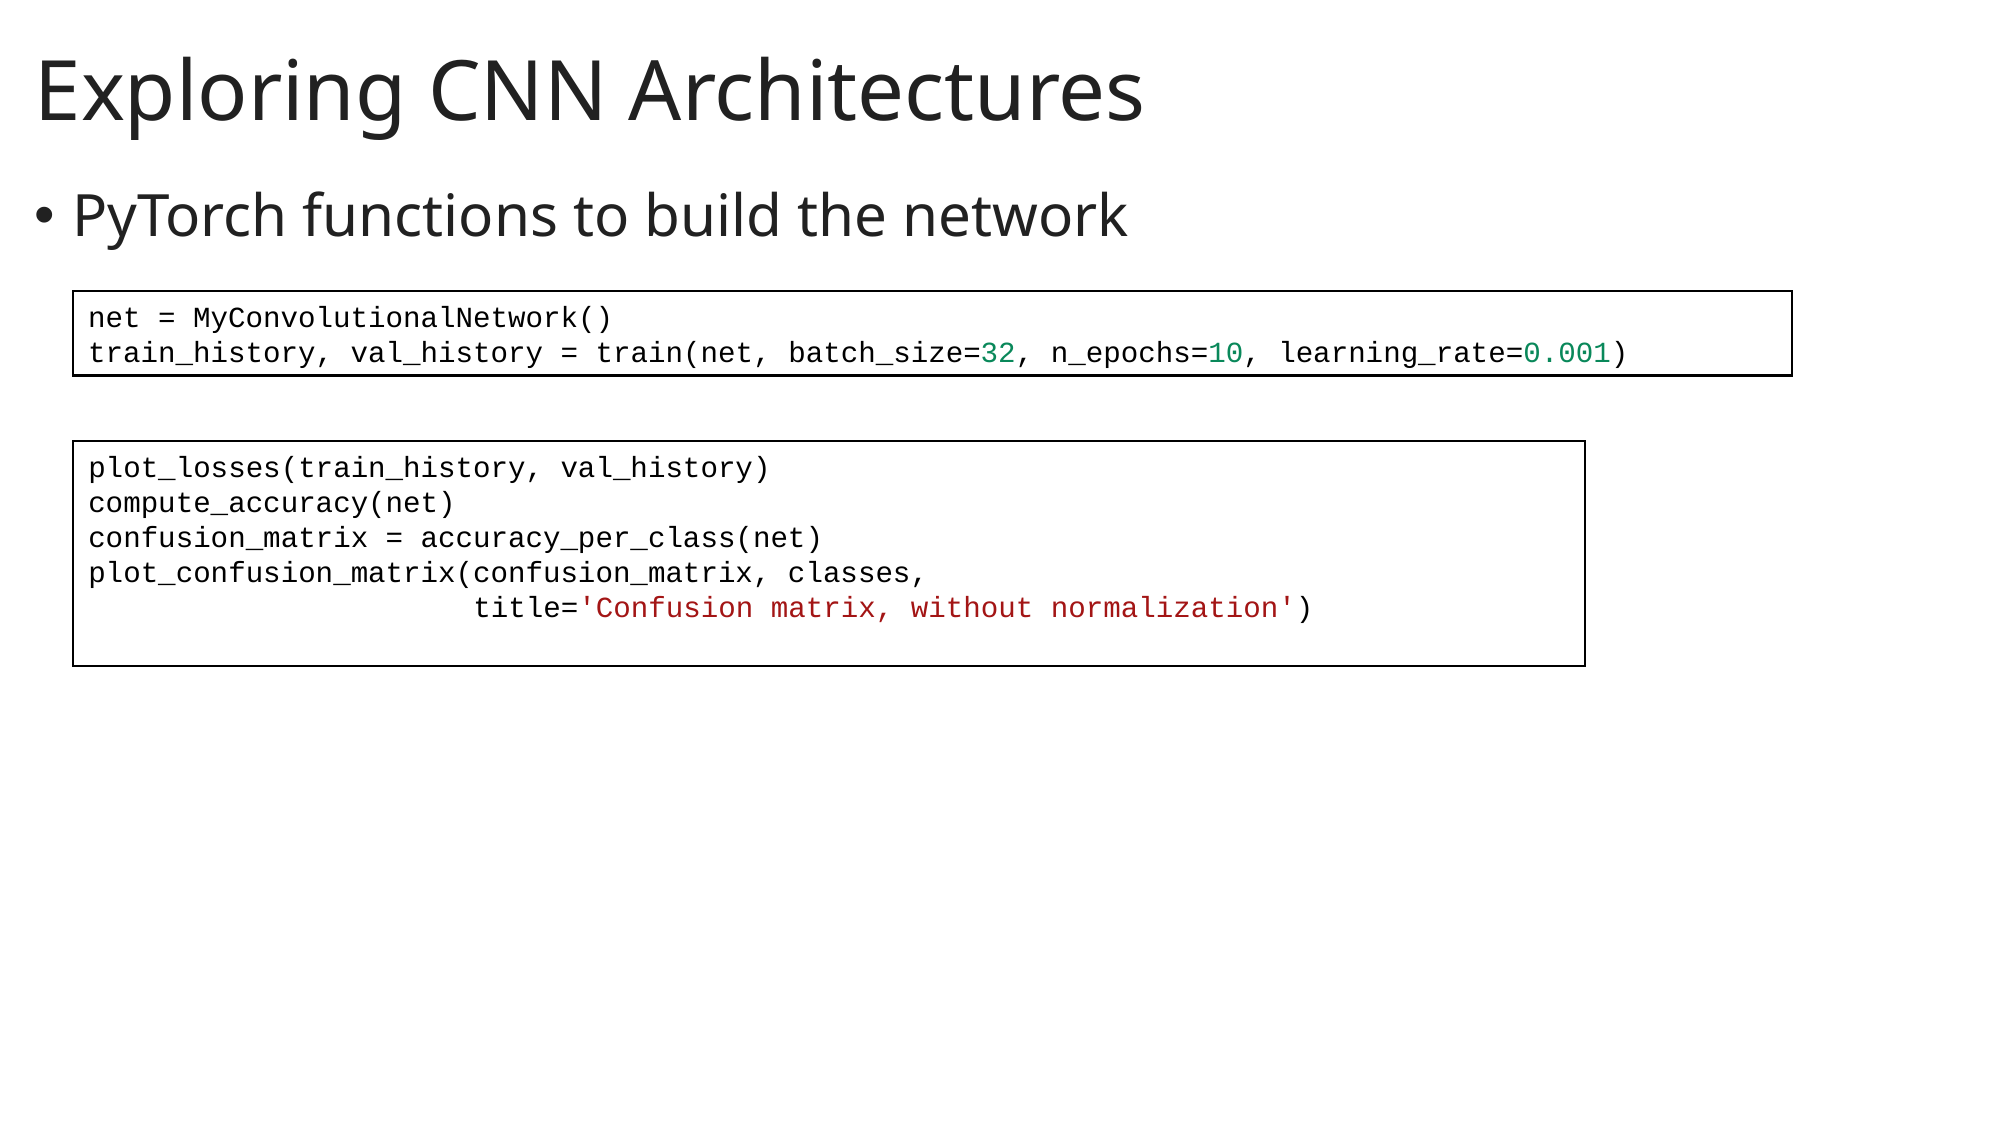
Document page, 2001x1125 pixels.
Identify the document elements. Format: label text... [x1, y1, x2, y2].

title Exploring CNN Architectures [19, 39, 1971, 148]
list PyTorch functions to build the network [19, 178, 1971, 1014]
text_box net = MyConvolutionalNetwork() train_history, val_history = train(net, batch_size=32, n_epochs=10, learning_rate=0.001) [73, 290, 1792, 376]
text_box plot_losses(train_history, val_history) compute_accuracy(net) confusion_matrix = accuracy_per_class(net) plot_confusion_matrix(confusion_matrix, classes, title='Confusion matrix, without normalization') [73, 440, 1586, 666]
